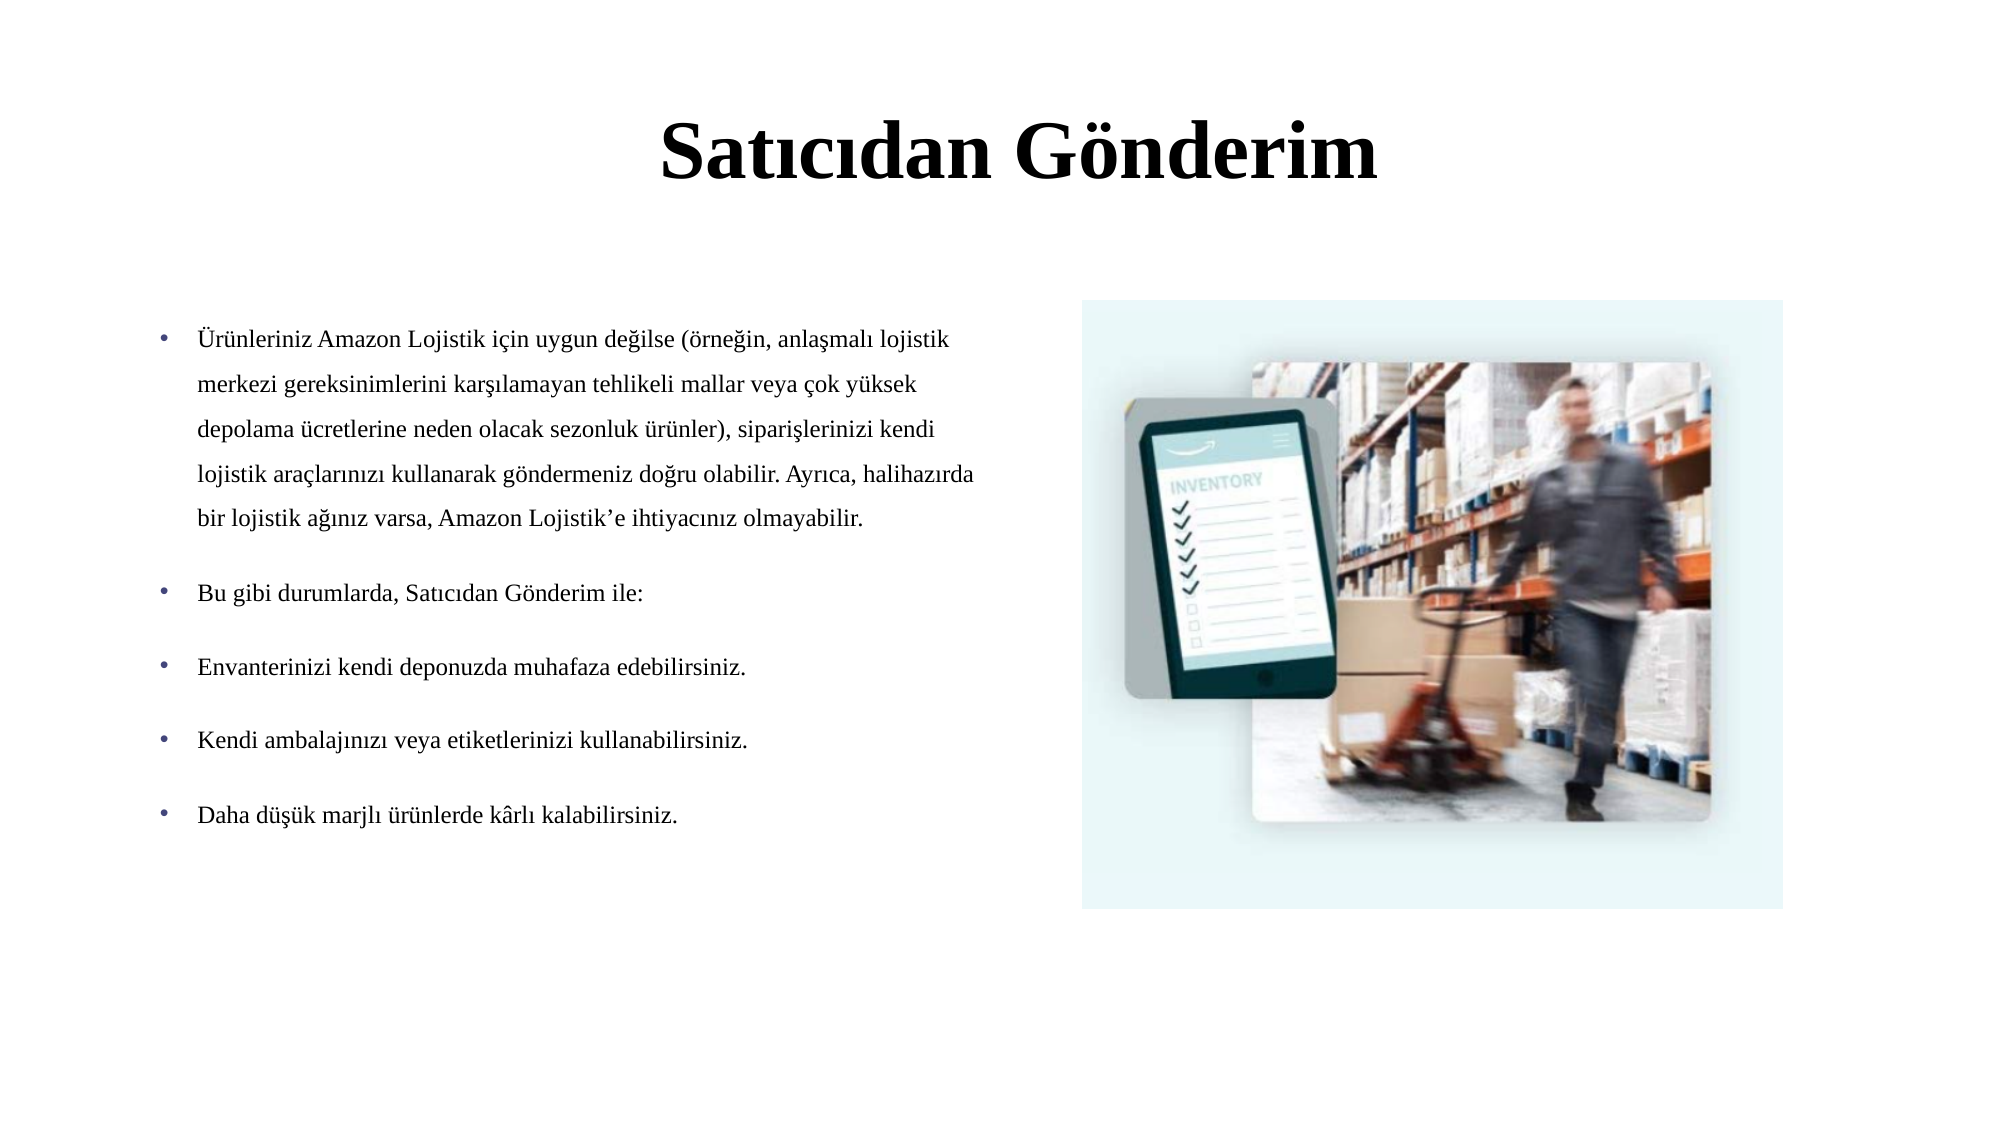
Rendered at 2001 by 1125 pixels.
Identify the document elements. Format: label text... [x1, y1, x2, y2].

picture [1082, 299, 1783, 910]
text_box Ürünleriniz Amazon Lojistik için uygun değilse (örneğin, anlaşmalı lojistik merkezi gereksinimlerini karşılamayan tehlikeli mallar veya çok yüksek depolama ücretlerine neden olacak sezonluk ürünler), siparişlerinizi kendi lojistik araçlarınızı kullanarak göndermeniz doğru olabilir. Ayrıca, halihazırda bir lojistik ağınız varsa, Amazon Lojistik’e ihtiyacınız olmayabilir. Bu gibi durumlarda, Satıcıdan Gönderim ile: Envanterinizi kendi deponuzda muhafaza edebilirsiniz. Kendi ambalajınızı veya etiketlerinizi kullanabilirsiniz. Daha düşük marjlı ürünlerde kârlı kalabilirsiniz. [145, 300, 996, 1000]
list Satıcıdan Gönderim [19, 87, 2000, 301]
